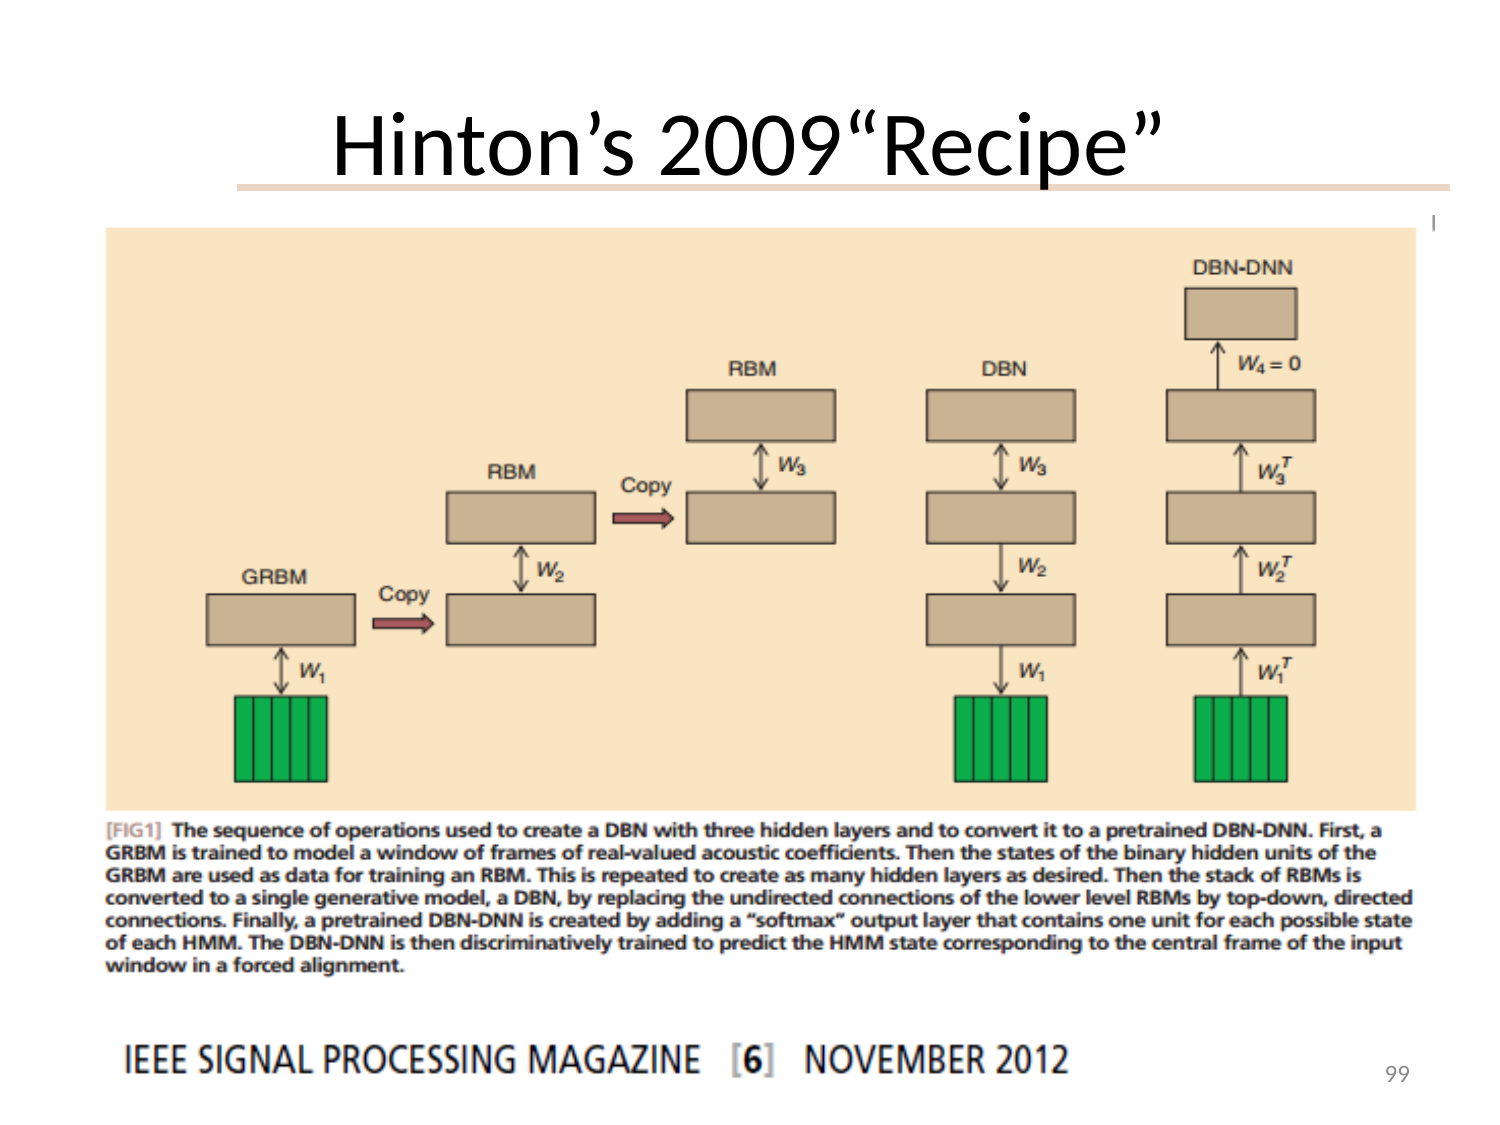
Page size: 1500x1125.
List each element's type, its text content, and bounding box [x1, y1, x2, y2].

picture [74, 1028, 1092, 1098]
title Hinton’s 2009“Recipe” [75, 45, 1425, 233]
slide_number 99 [1094, 1042, 1425, 1103]
picture [84, 214, 1435, 980]
